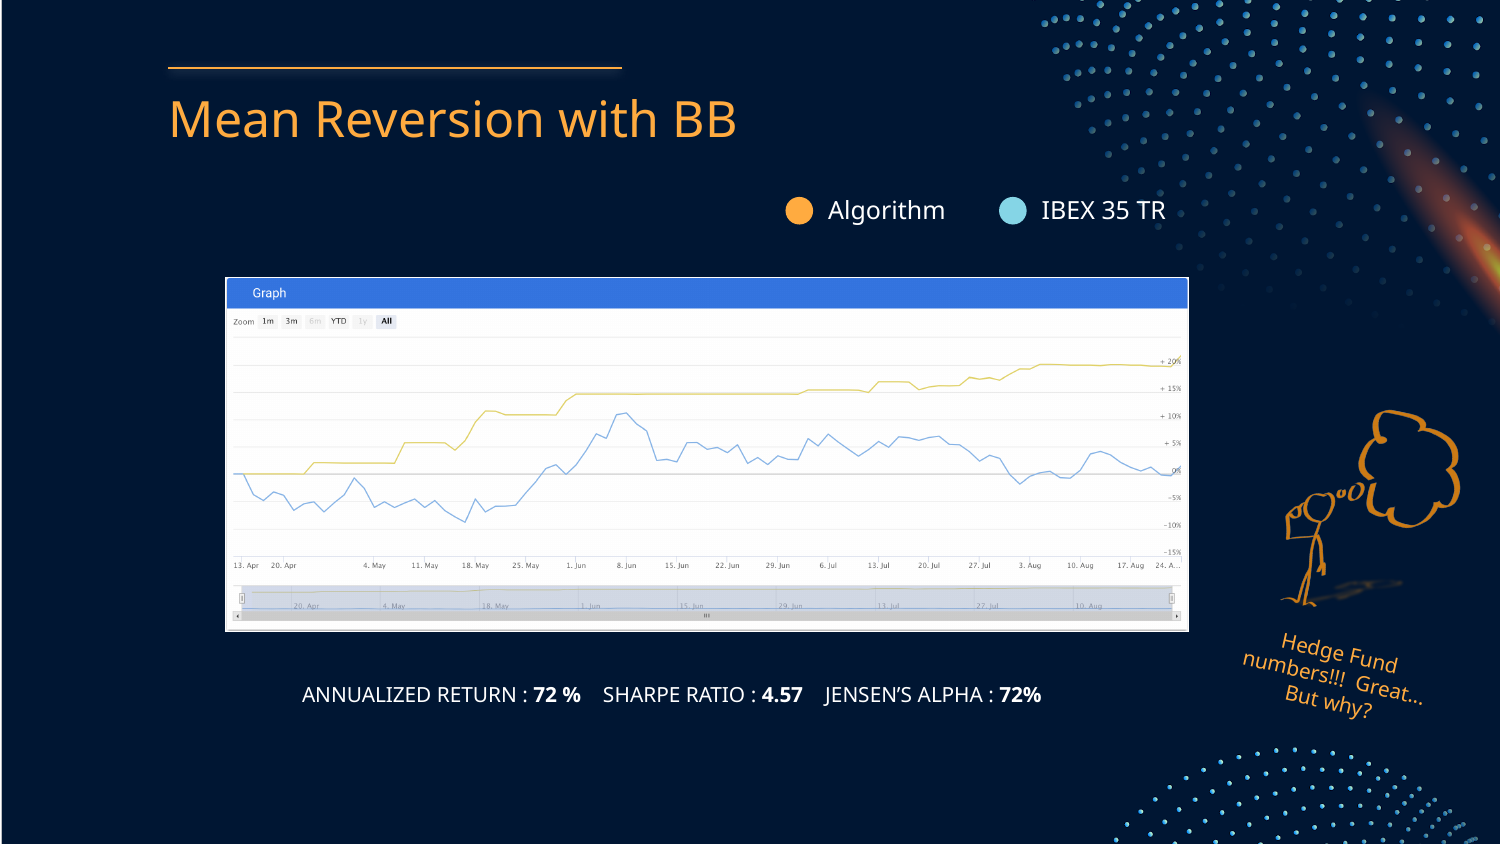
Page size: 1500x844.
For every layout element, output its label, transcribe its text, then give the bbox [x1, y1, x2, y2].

text_box Hedge Fund numbers!!! Great... But why? [1193, 596, 1459, 744]
title Mean Reversion with BB [153, 72, 1047, 228]
picture [0, 0, 1500, 844]
list Algorithm [813, 179, 974, 243]
list IBEX 35 TR [1026, 179, 1252, 243]
text_box [785, 196, 814, 225]
list ANNUALIZED RETURN : 72 % SHARPE RATIO : 4.57 JENSEN’S ALPHA : 72% [268, 666, 1232, 761]
text_box [999, 196, 1027, 225]
